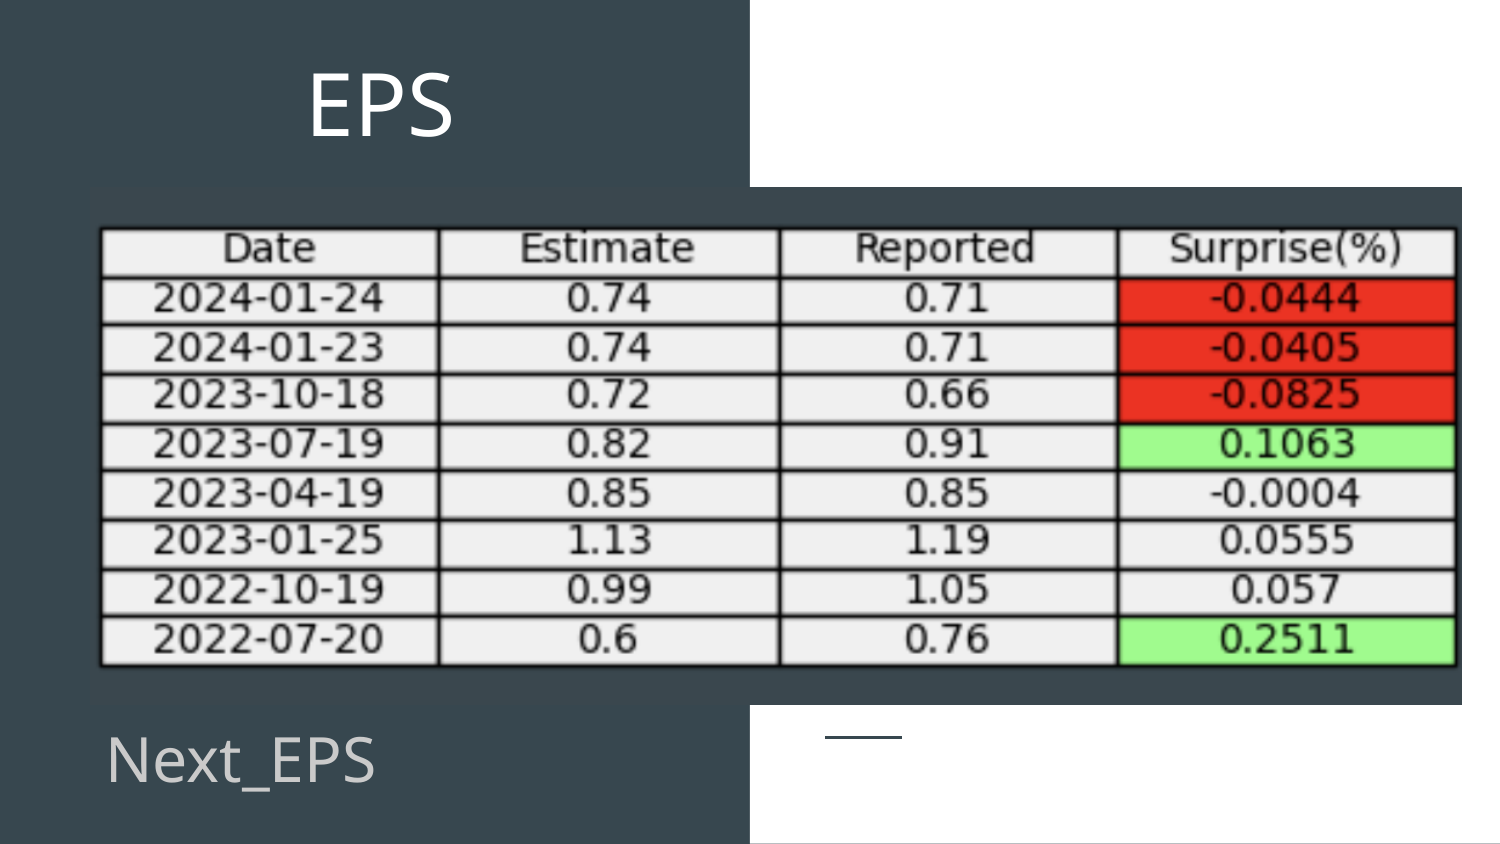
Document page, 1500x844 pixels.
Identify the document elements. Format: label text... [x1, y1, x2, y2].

text_box Next_EPS [90, 713, 652, 795]
picture [89, 187, 1462, 705]
title EPS [48, 33, 713, 314]
